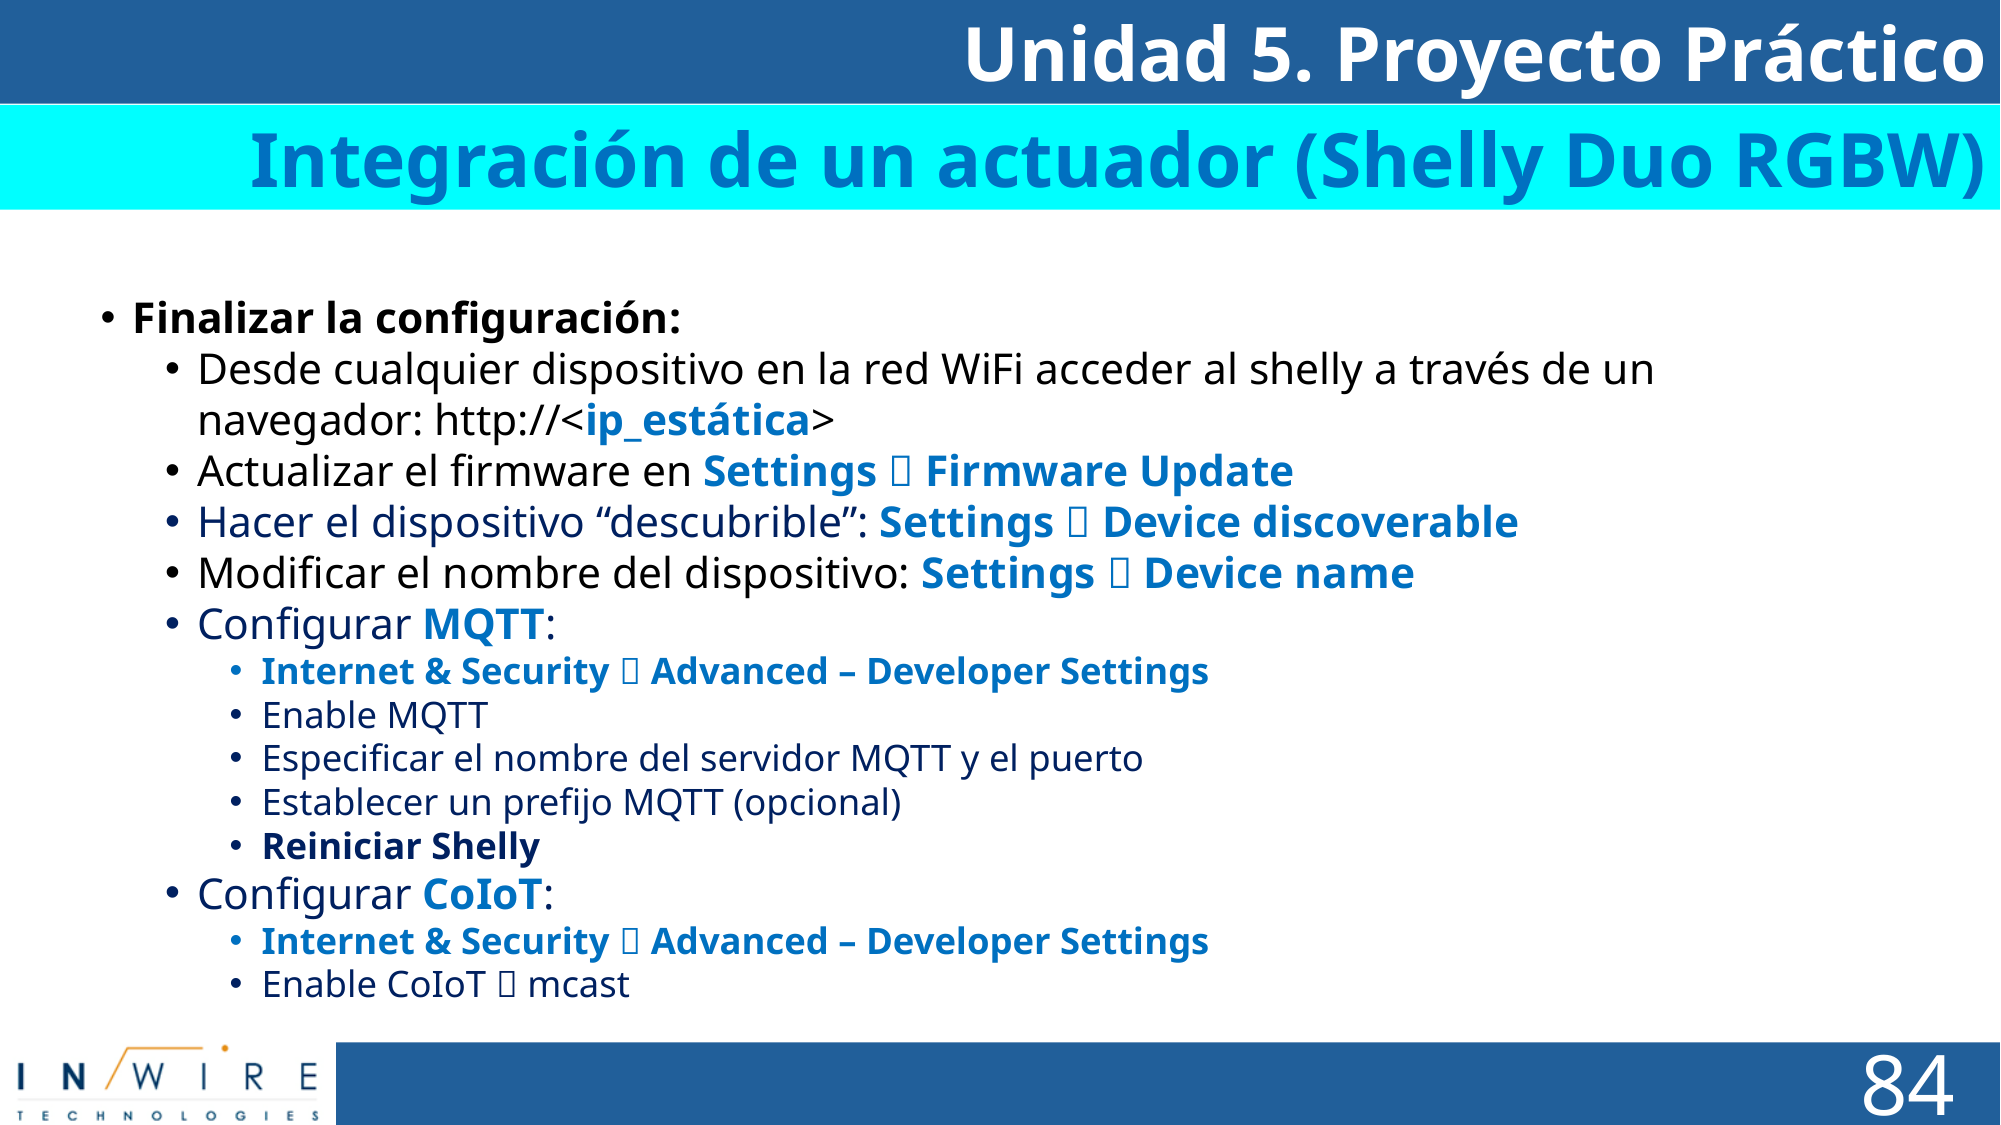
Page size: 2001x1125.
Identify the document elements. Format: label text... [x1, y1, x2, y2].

text_box Unidad 5. Proyecto Práctico [0, 0, 2000, 104]
text_box Integración de un actuador (Shelly Duo RGBW) [0, 104, 2000, 210]
picture [0, 1037, 336, 1125]
list Finalizar la configuración: Desde cualquier dispositivo en la red WiFi acceder al shelly a través de un navegador: http://<ip_estática> Actualizar el firmware en Settings  Firmware Update Hacer el dispositivo “descubrible”: Settings  Device discoverable Modificar el nombre del dispositivo: Settings  Device name Configurar MQTT: Internet & Security  Advanced – Developer Settings Enable MQTT Especificar el nombre del servidor MQTT y el puerto Establecer un prefijo MQTT (opcional) Reiniciar Shelly Configurar CoIoT: Internet & Security  Advanced – Developer Settings Enable CoIoT  mcast [85, 251, 1863, 1014]
